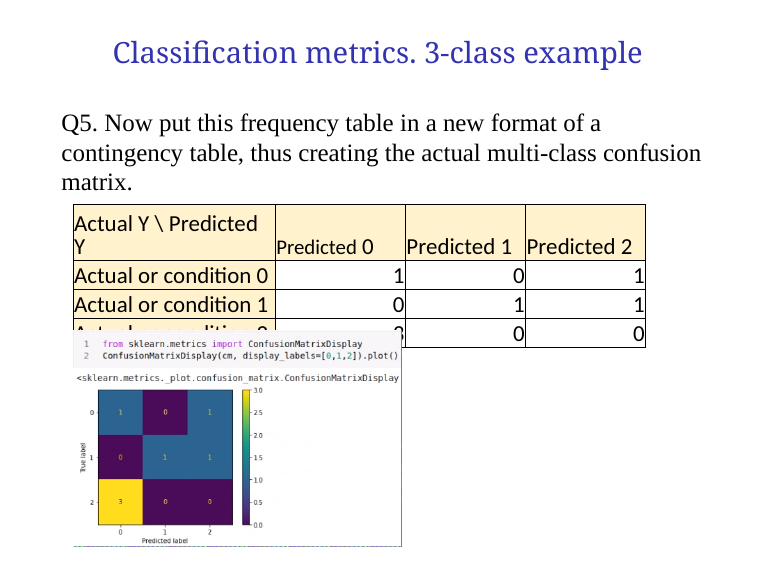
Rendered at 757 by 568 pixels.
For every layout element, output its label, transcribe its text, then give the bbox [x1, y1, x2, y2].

table_header Predicted 2 [526, 205, 645, 260]
title Classification metrics. 3-class example [0, 34, 757, 70]
table_cell 3 [276, 319, 405, 332]
table_cell Actual or condition 0 [74, 261, 275, 289]
table_cell Actual or condition 2 [74, 319, 275, 329]
table_cell 0 [406, 261, 525, 289]
table_cell 0 [406, 319, 525, 347]
table_cell 1 [526, 261, 645, 289]
table_cell Actual or condition 1 [74, 290, 275, 318]
table_cell 0 [526, 319, 645, 347]
picture [72, 330, 403, 547]
text_box Q5. Now put this frequency table in a new format of a contingency table, thus creating the actual multi-class confusion matrix. [46, 98, 734, 204]
table_header Predicted 1 [406, 205, 525, 260]
table_header Actual Y \ Predicted Y [74, 205, 275, 260]
table_cell 1 [526, 290, 645, 318]
table_cell 1 [406, 290, 525, 318]
table_cell 0 [276, 290, 405, 318]
table_header Predicted 0 [276, 205, 405, 260]
table_cell 1 [276, 261, 405, 289]
